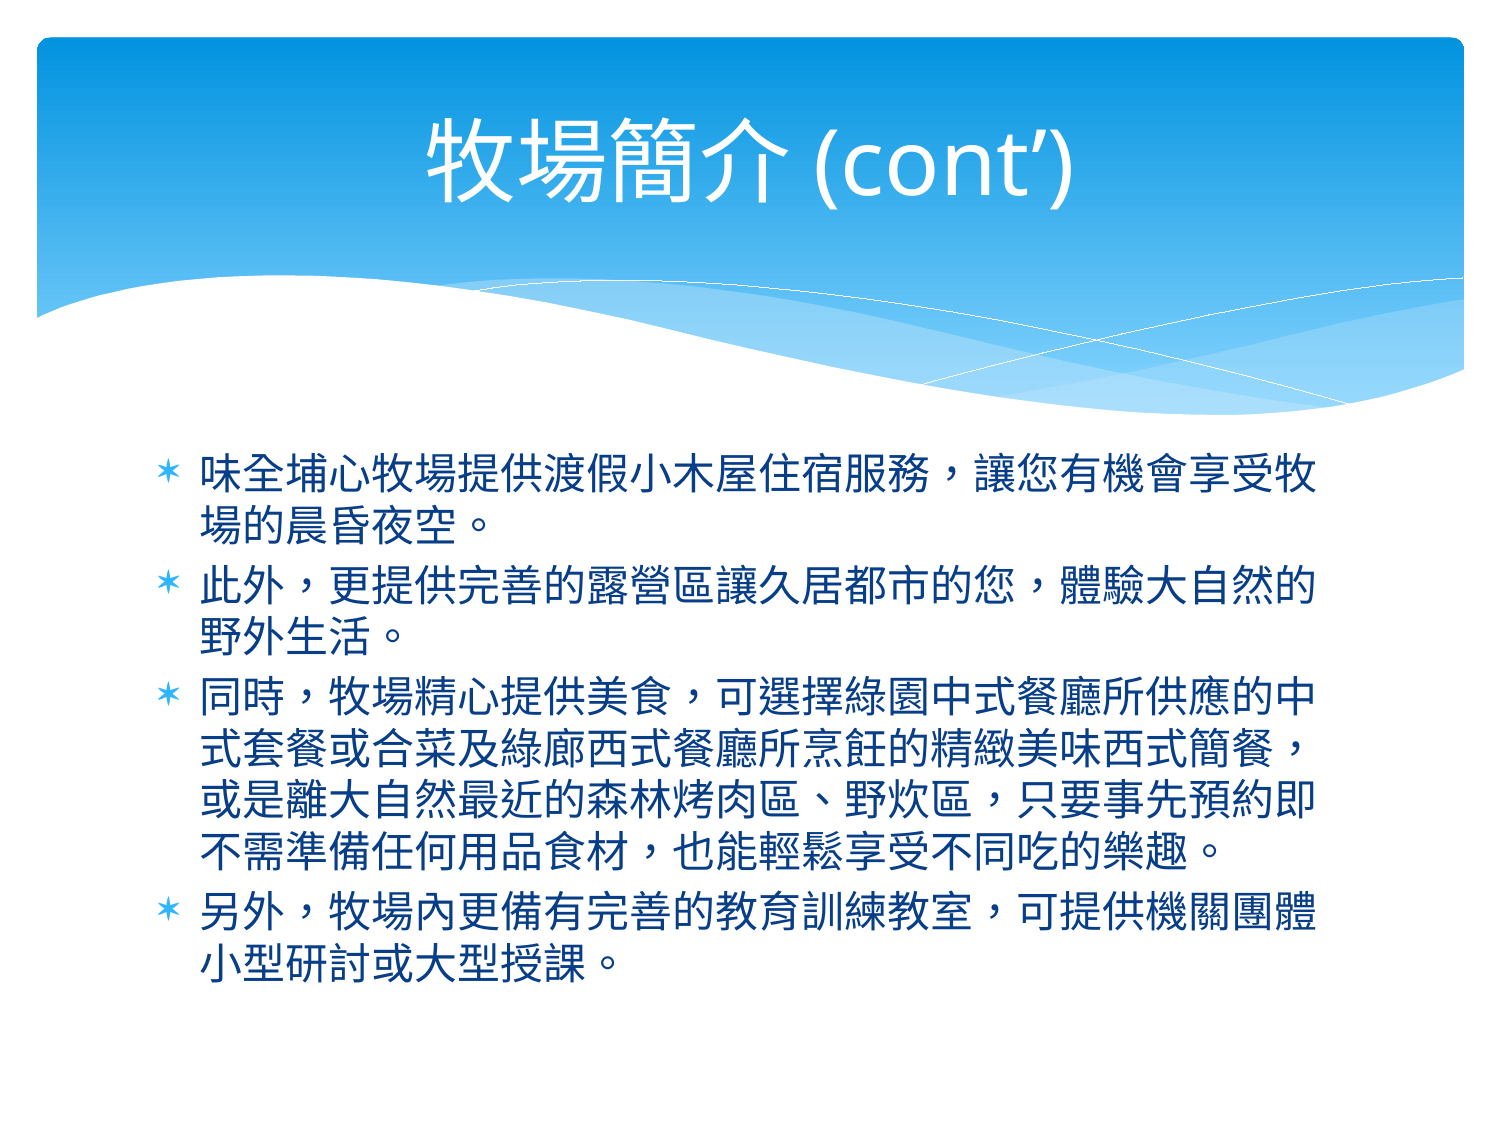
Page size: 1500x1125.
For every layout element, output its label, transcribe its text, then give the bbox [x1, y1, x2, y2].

title 牧場簡介(cont’) [75, 55, 1425, 261]
list 味全埔心牧場提供渡假小木屋住宿服務，讓您有機會享受牧場的晨昏夜空。 此外，更提供完善的露營區讓久居都市的您，體驗大自然的野外生活。 同時，牧場精心提供美食，可選擇綠園中式餐廳所供應的中式套餐或合菜及綠廊西式餐廳所烹飪的精緻美味西式簡餐，或是離大自然最近的森林烤肉區、野炊區，只要事先預約即不需準備任何用品食材，也能輕鬆享受不同吃的樂趣。 另外，牧場內更備有完善的教育訓練教室，可提供機關團體小型研討或大型授課。 [143, 438, 1359, 1005]
